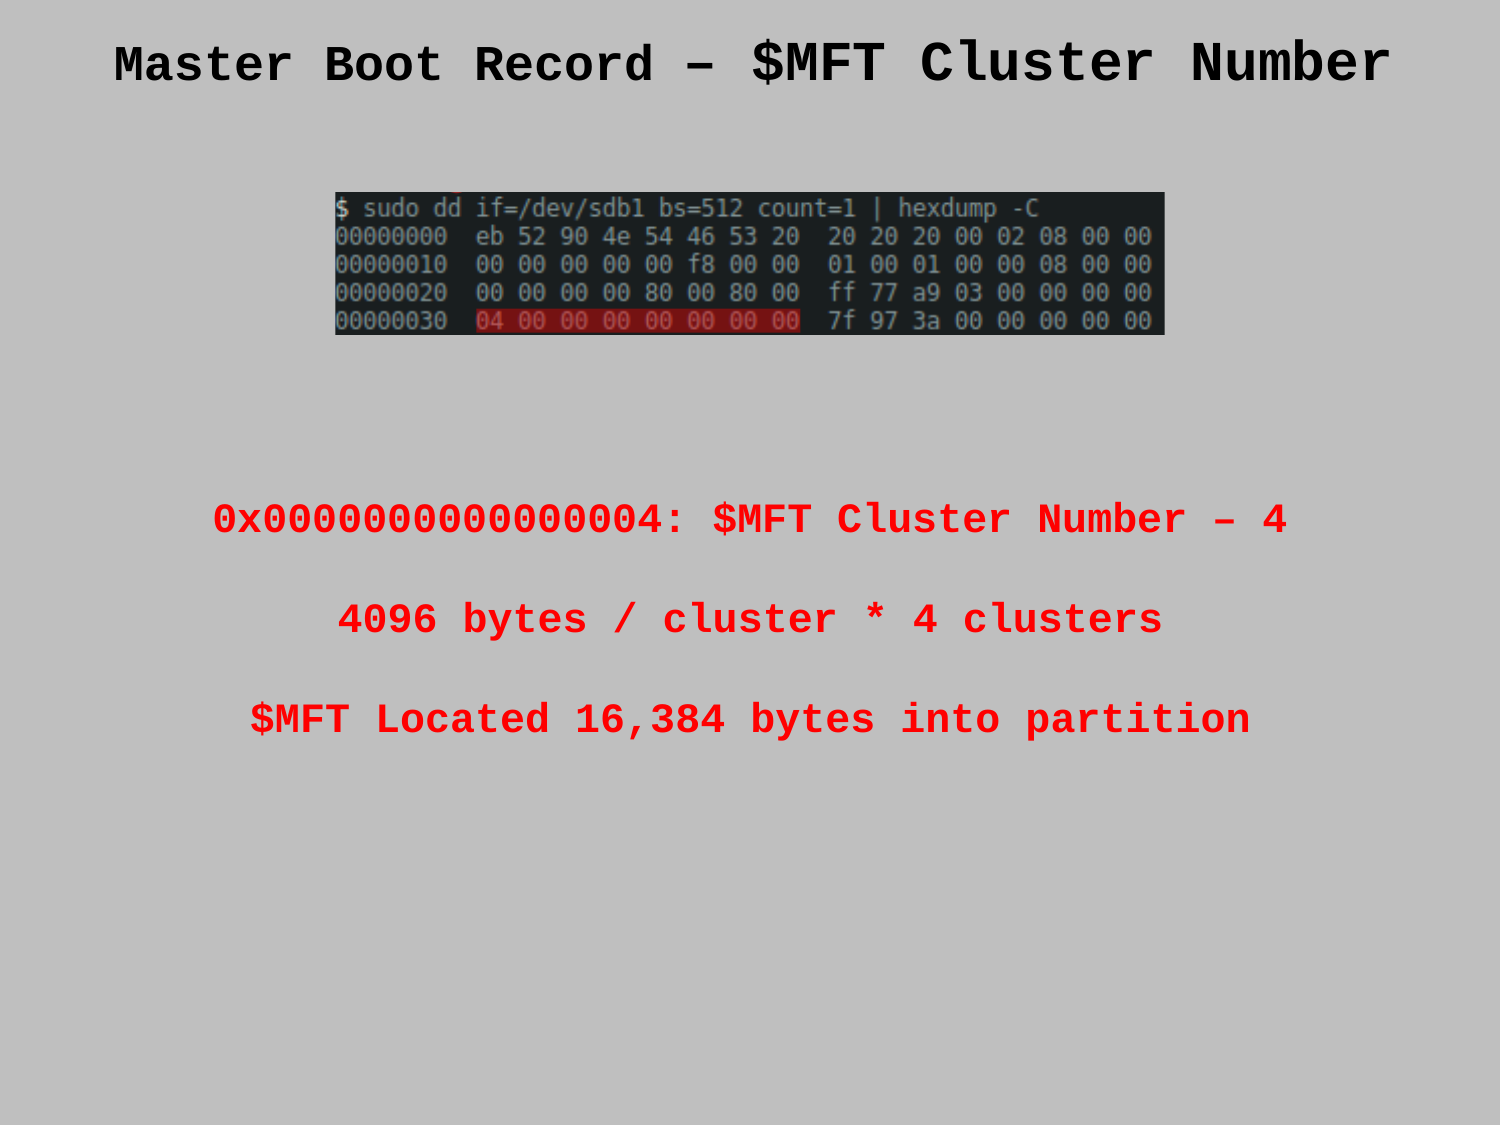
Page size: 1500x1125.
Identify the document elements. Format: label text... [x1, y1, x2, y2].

text_box Master Boot Record – $MFT Cluster Number [85, 9, 1421, 106]
text_box 0x0000000000000004: $MFT Cluster Number – 4 4096 bytes / cluster * 4 clusters $MFT Located 16,384 bytes into partition [197, 483, 1303, 748]
picture [334, 191, 1166, 335]
